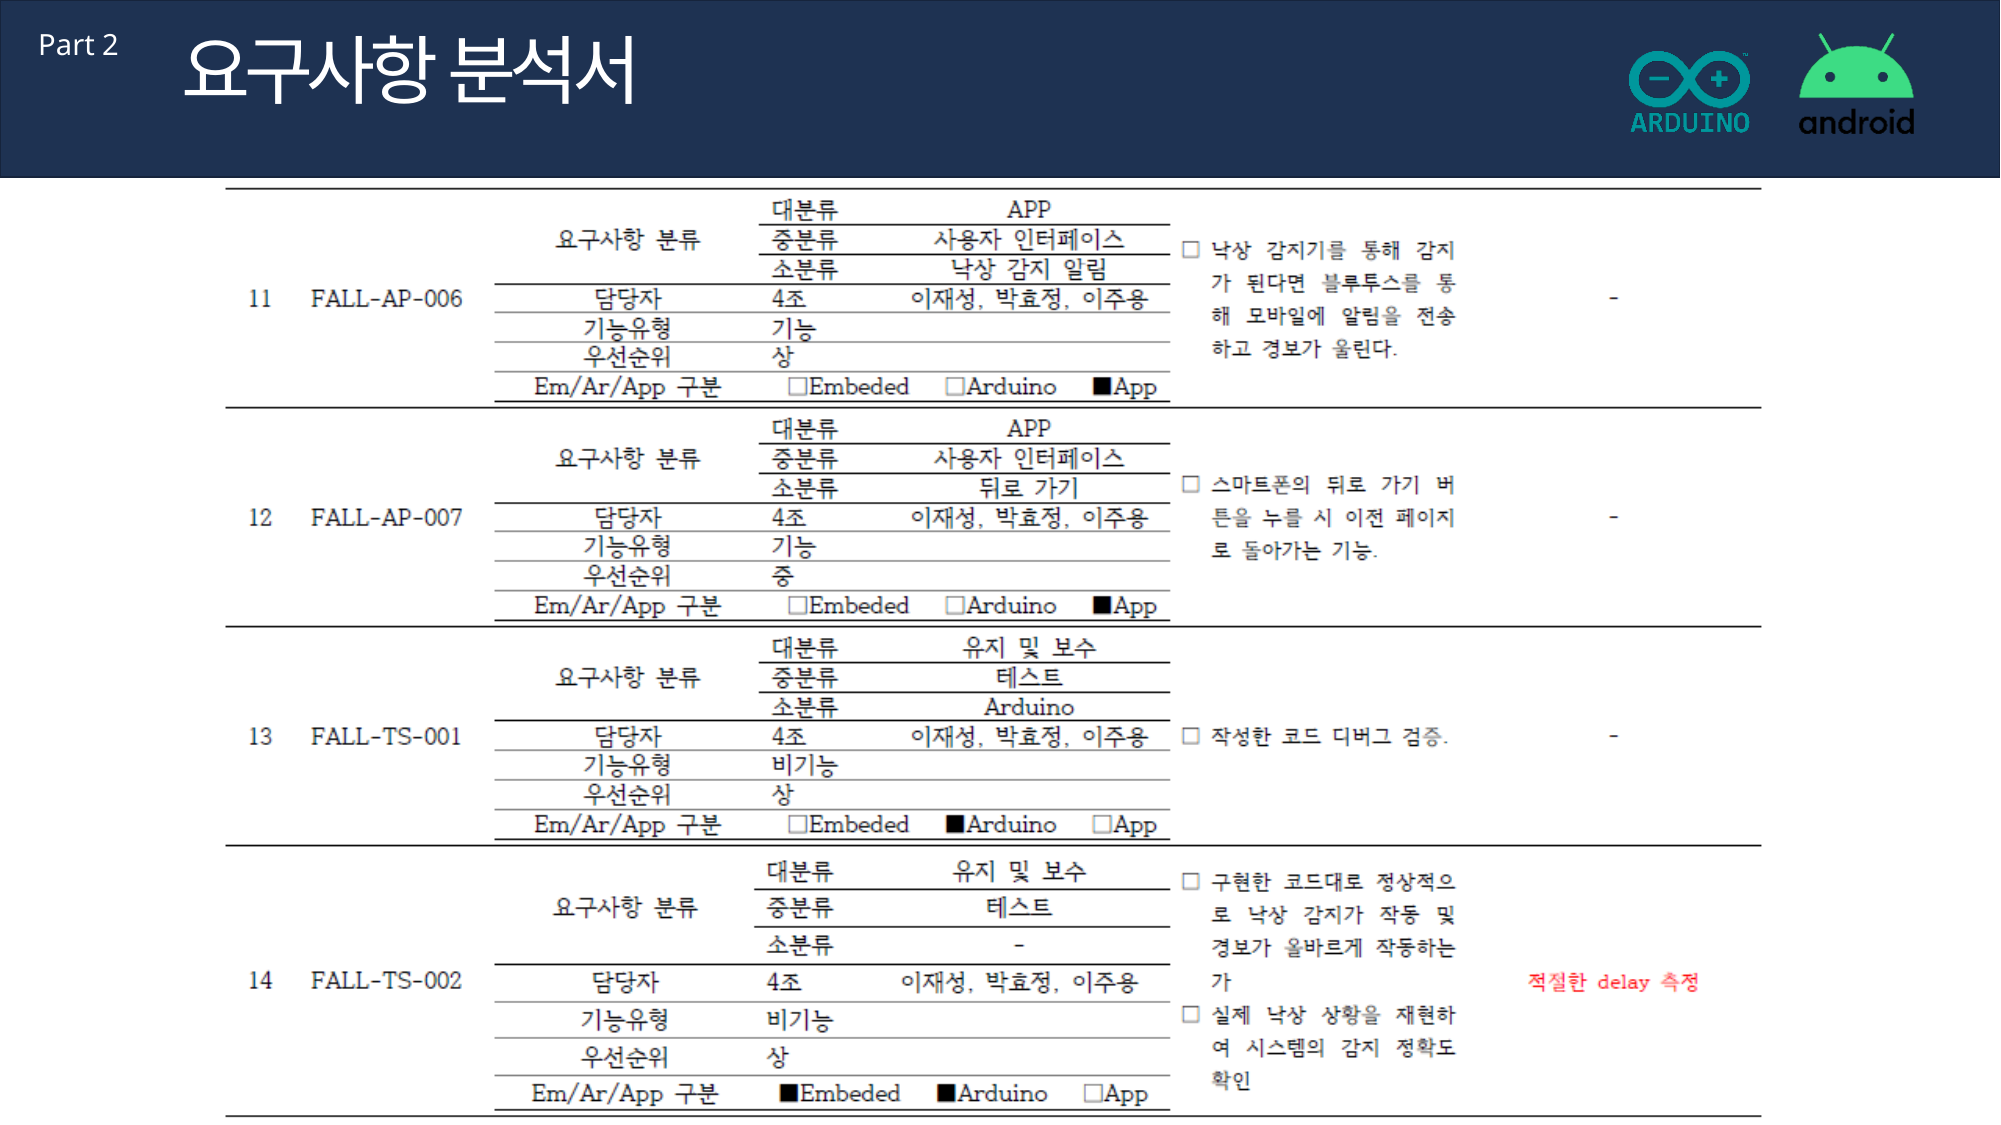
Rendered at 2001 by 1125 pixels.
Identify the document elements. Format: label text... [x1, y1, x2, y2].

text_box Part 2 [23, 19, 142, 69]
picture [1629, 16, 1964, 151]
text_box 요구사항 분석서 [166, 16, 657, 122]
picture [218, 182, 1782, 1125]
text_box [0, 0, 2000, 178]
